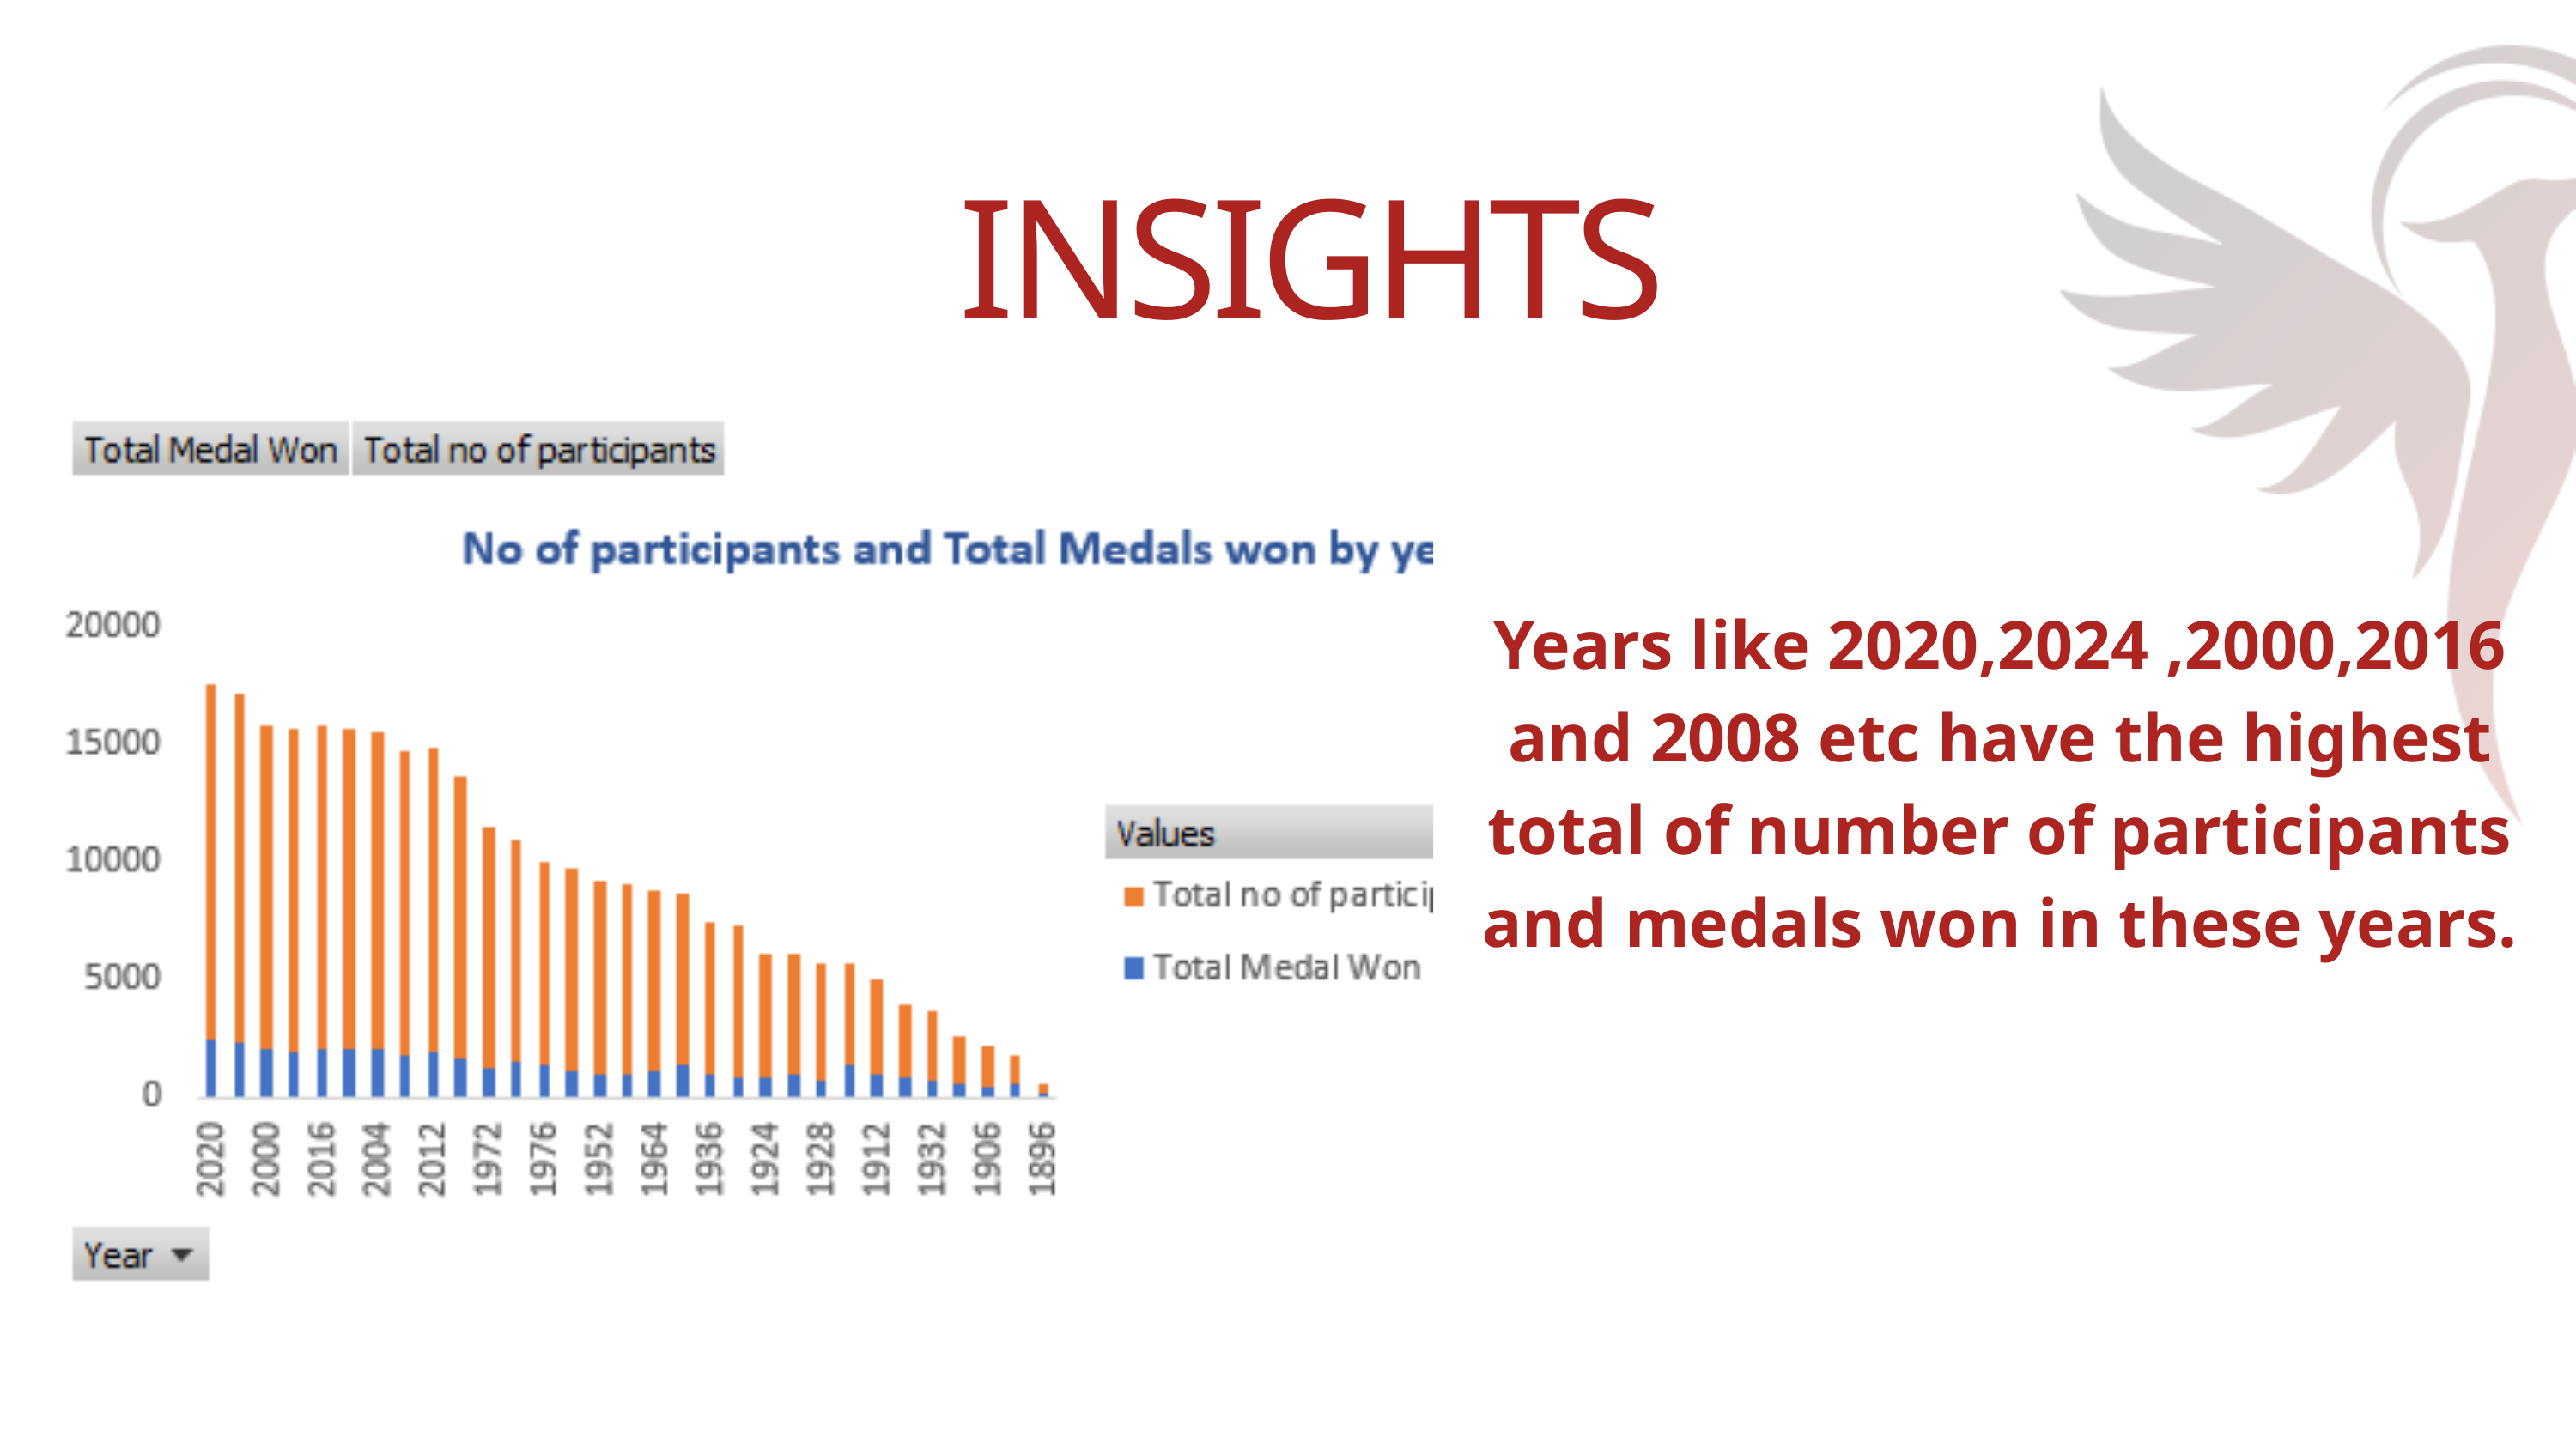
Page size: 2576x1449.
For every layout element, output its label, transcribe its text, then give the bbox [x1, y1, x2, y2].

text_box [42, 413, 1434, 1304]
text_box Years like 2020,2024 ,2000,2016 and 2008 etc have the highest total of number of participants and medals won in these years. [1474, 590, 2526, 961]
text_box [2060, 27, 2576, 825]
text_box INSIGHTS [958, 120, 2061, 353]
